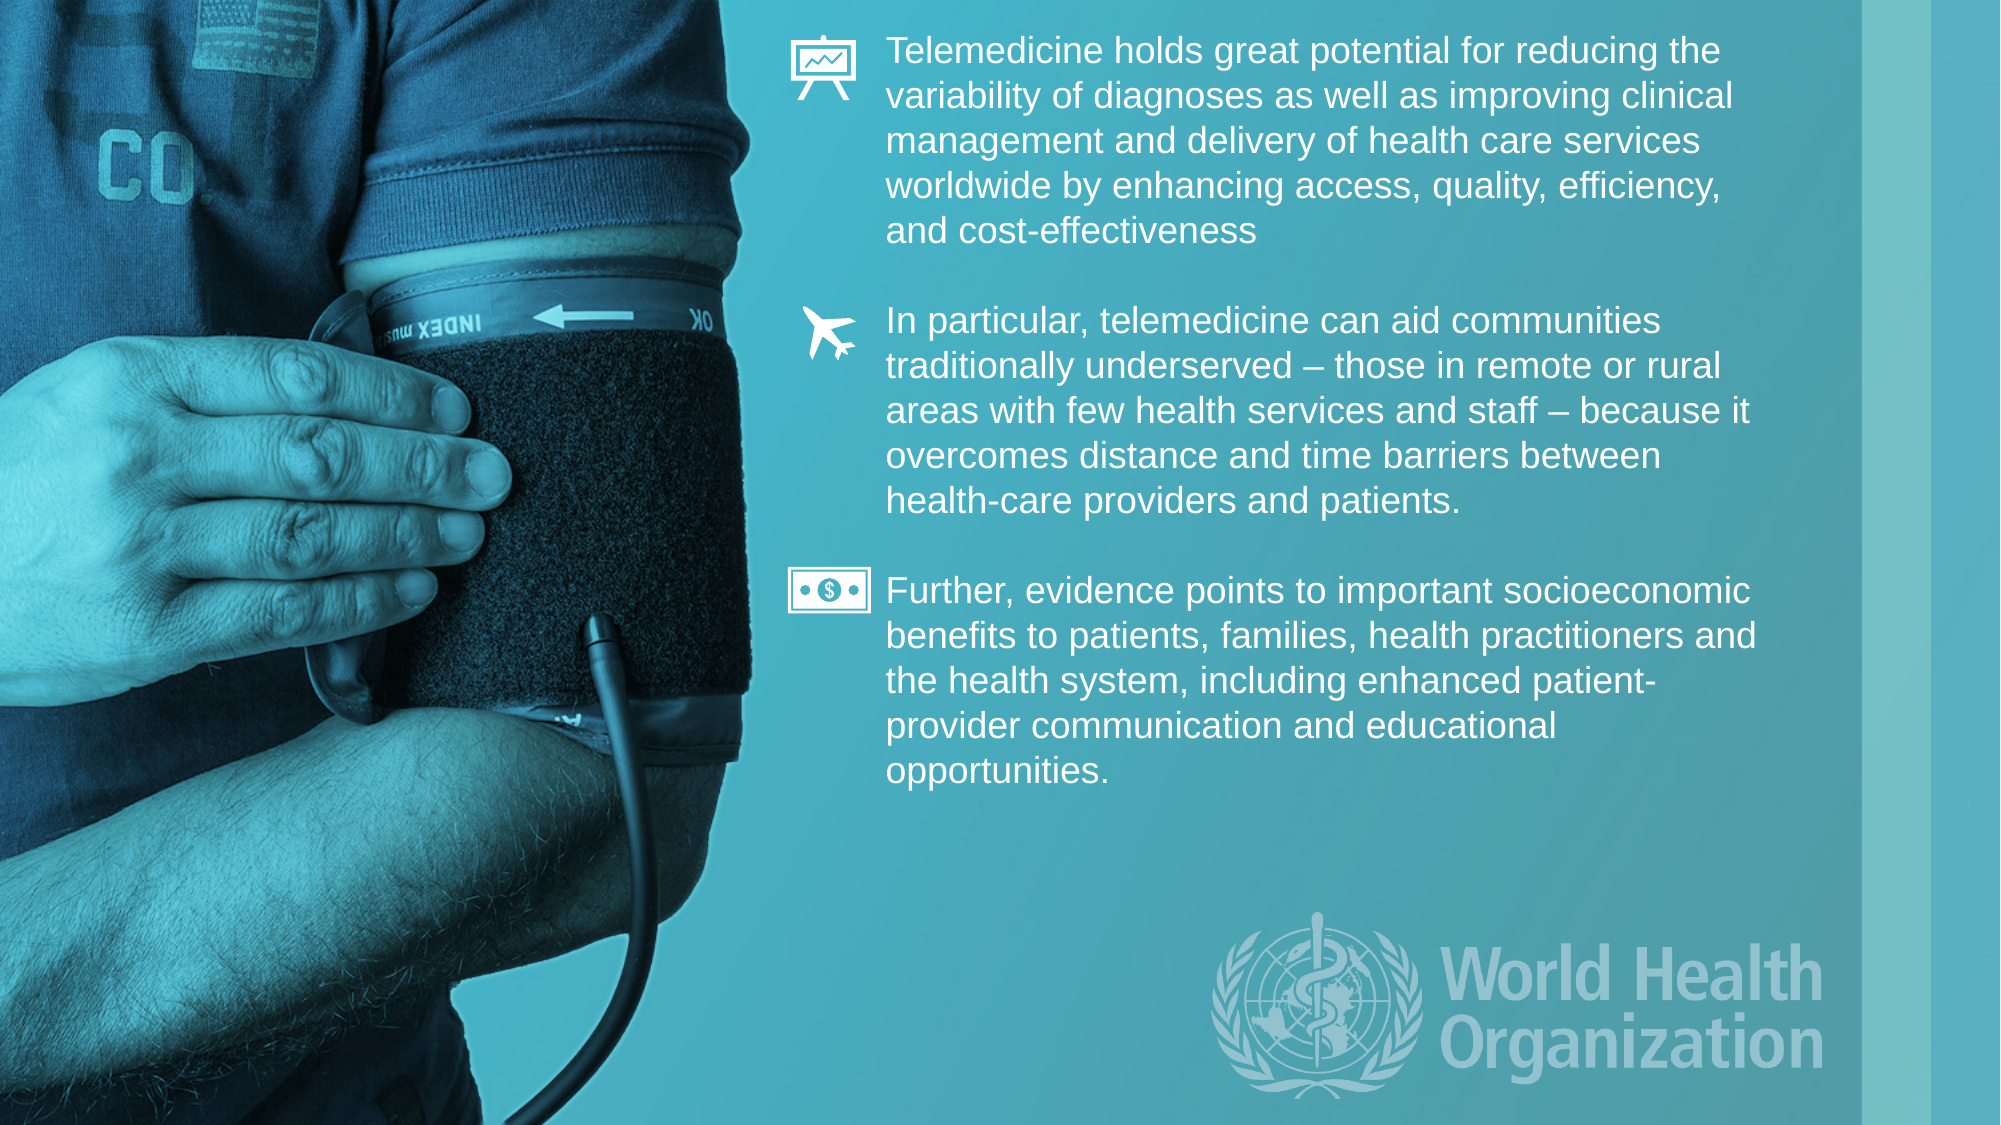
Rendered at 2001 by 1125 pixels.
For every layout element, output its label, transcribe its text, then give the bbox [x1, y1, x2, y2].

text_box [1932, 0, 2000, 1125]
text_box [789, 33, 857, 102]
picture [0, 0, 1861, 1125]
text_box [787, 566, 872, 614]
text_box [801, 305, 859, 363]
text_box [1861, 0, 1932, 1125]
text_box Telemedicine holds great potential for reducing the variability of diagnoses as well as improving clinical management and delivery of health care services worldwide by enhancing access, quality, efficiency, and cost-effectiveness In particular, telemedicine can aid communities traditionally underserved – those in remote or rural areas with few health services and staff – because it overcomes distance and time barriers between health-care providers and patients. Further, evidence points to important socioeconomic benefits to patients, families, health practitioners and the health system, including enhanced patient-provider communication and educational opportunities. [870, 18, 1793, 799]
